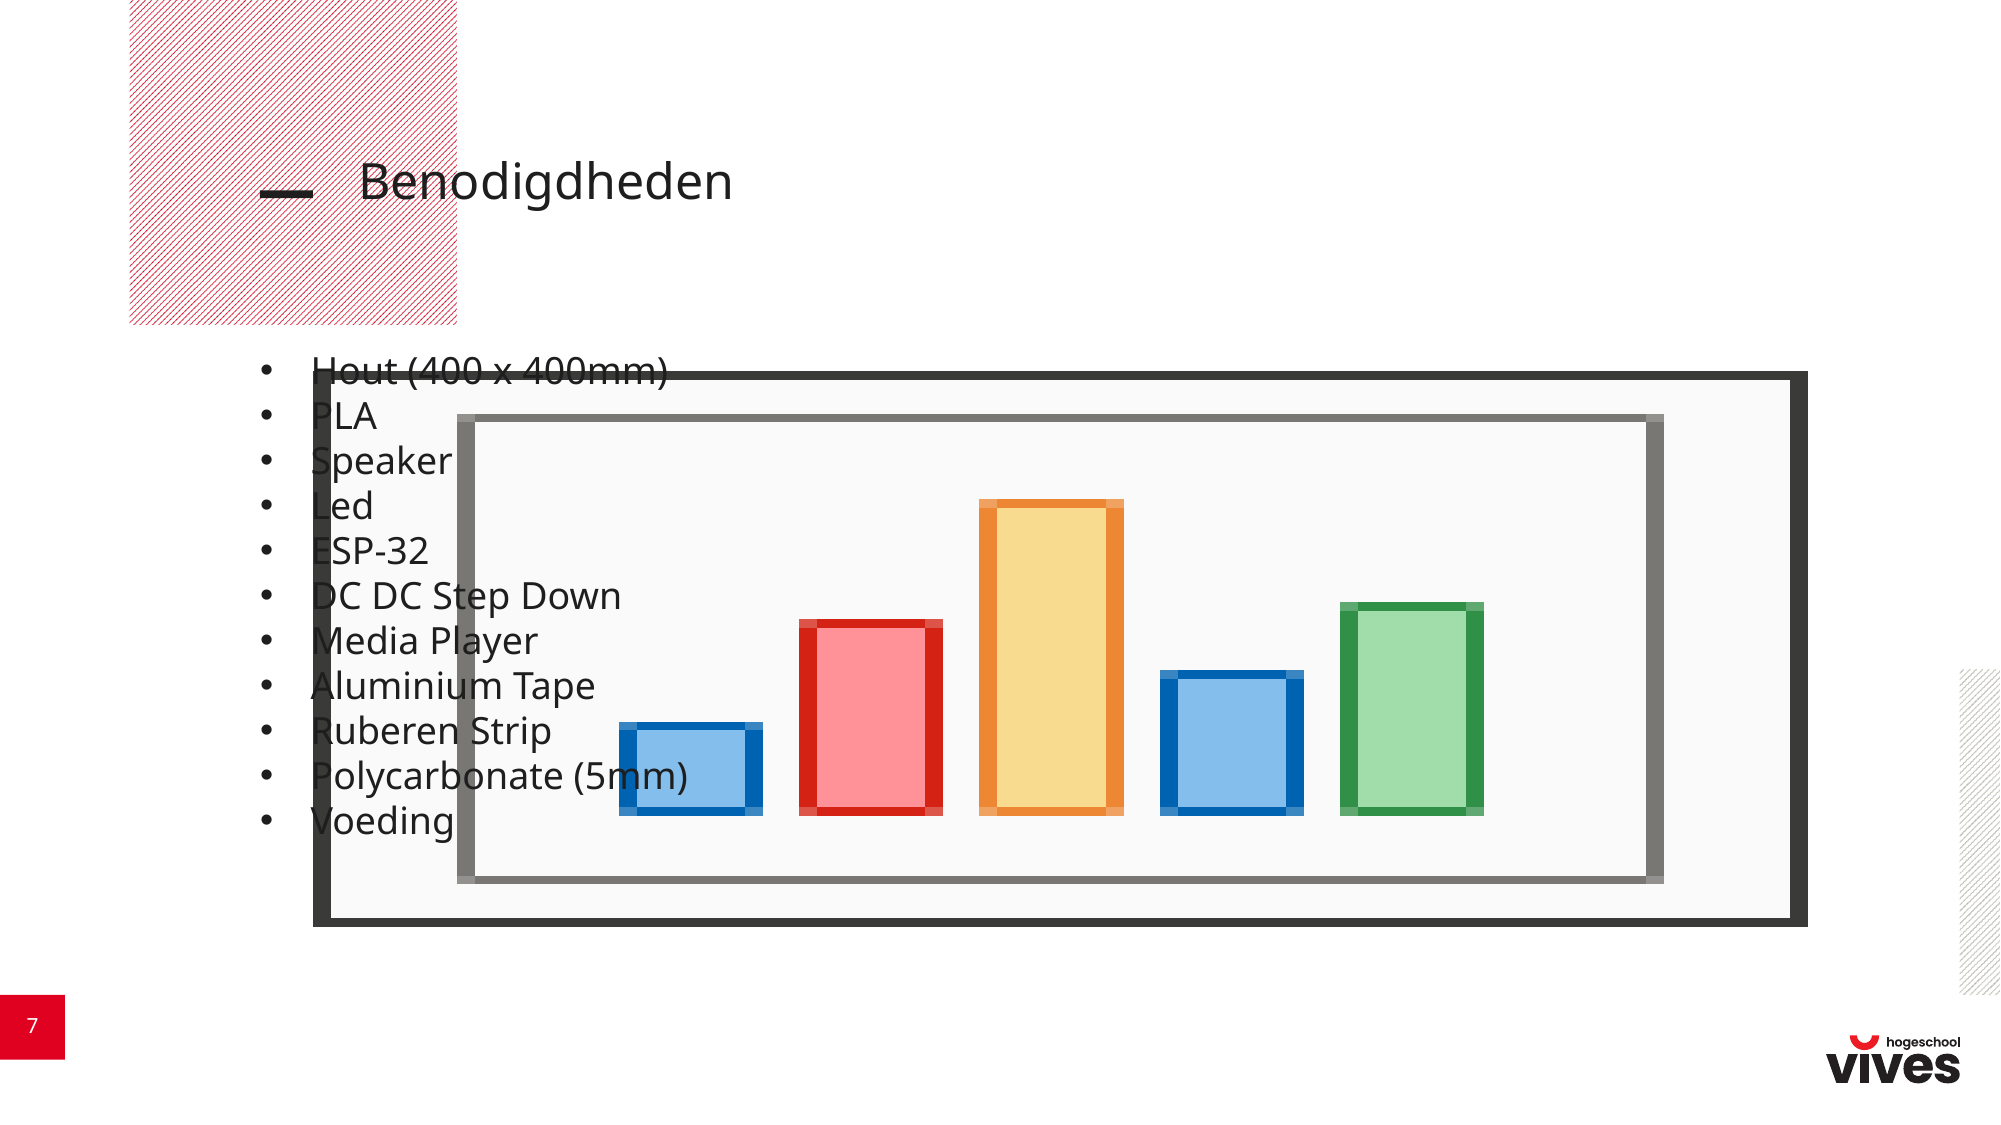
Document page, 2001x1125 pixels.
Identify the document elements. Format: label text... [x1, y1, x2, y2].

text_box Hout (400 x 400mm) PLA Speaker Led ESP-32 DC DC Step Down Media Player Aluminium Tape Ruberen Strip Polycarbonate (5mm) Voeding [259, 346, 1863, 953]
picture [129, 0, 457, 325]
title Benodigdheden [358, 138, 1863, 218]
picture [1959, 669, 2000, 995]
